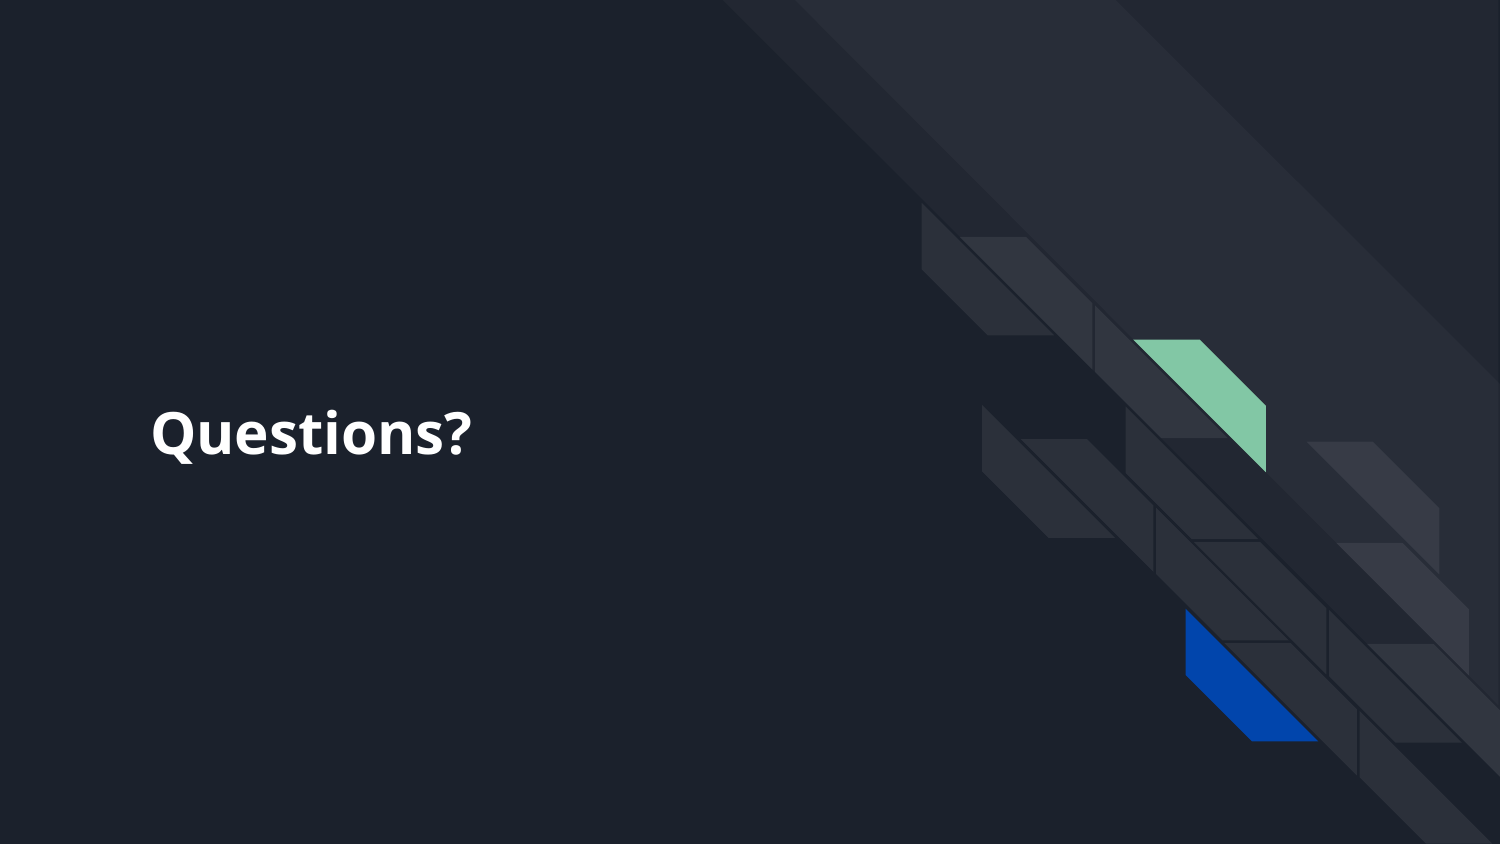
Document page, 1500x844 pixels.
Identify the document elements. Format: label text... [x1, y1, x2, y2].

title Questions? [135, 336, 888, 526]
